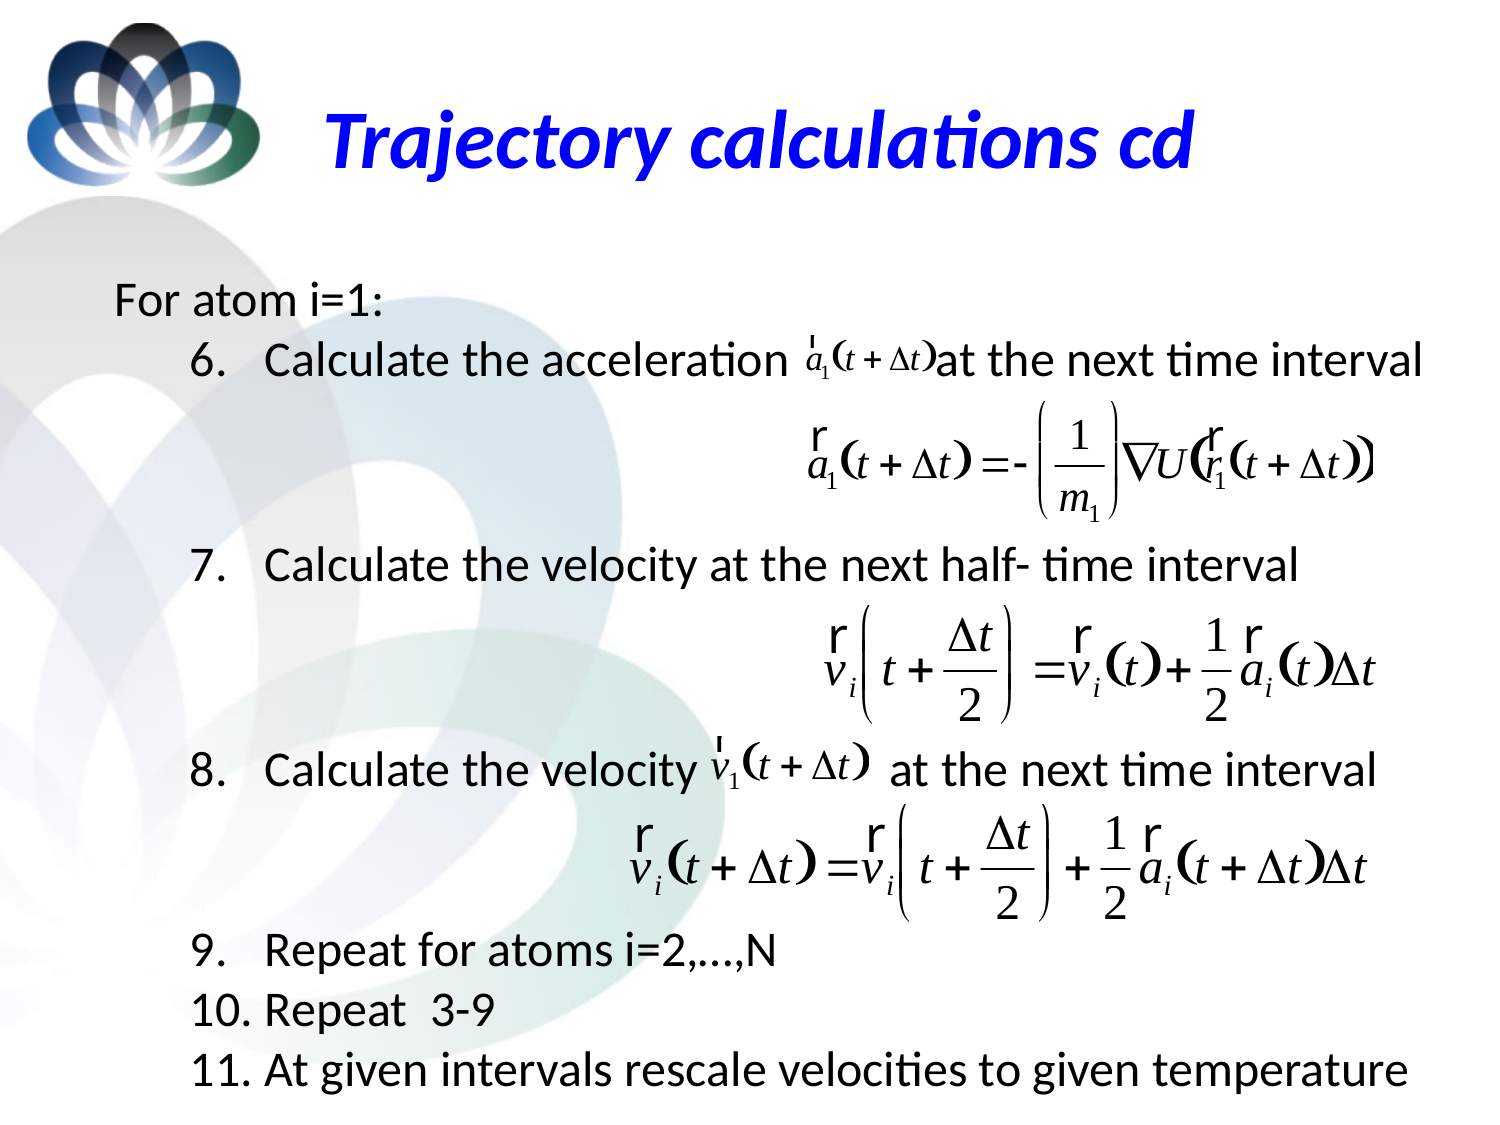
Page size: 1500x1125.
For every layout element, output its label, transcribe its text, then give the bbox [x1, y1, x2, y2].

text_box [816, 605, 1380, 736]
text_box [799, 401, 1374, 531]
picture [0, 22, 726, 1066]
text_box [622, 803, 1374, 934]
text_box Trajectory calculations cd [307, 78, 1232, 193]
text_box For atom i=1: Calculate the acceleration at the next time interval Calculate the velocity at the next half- time interval Calculate the velocity at the next time interval Repeat for atoms i=2,…,N Repeat 3-9 At given intervals rescale velocities to given temperature [100, 259, 1442, 1104]
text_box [799, 335, 938, 386]
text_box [704, 736, 869, 798]
